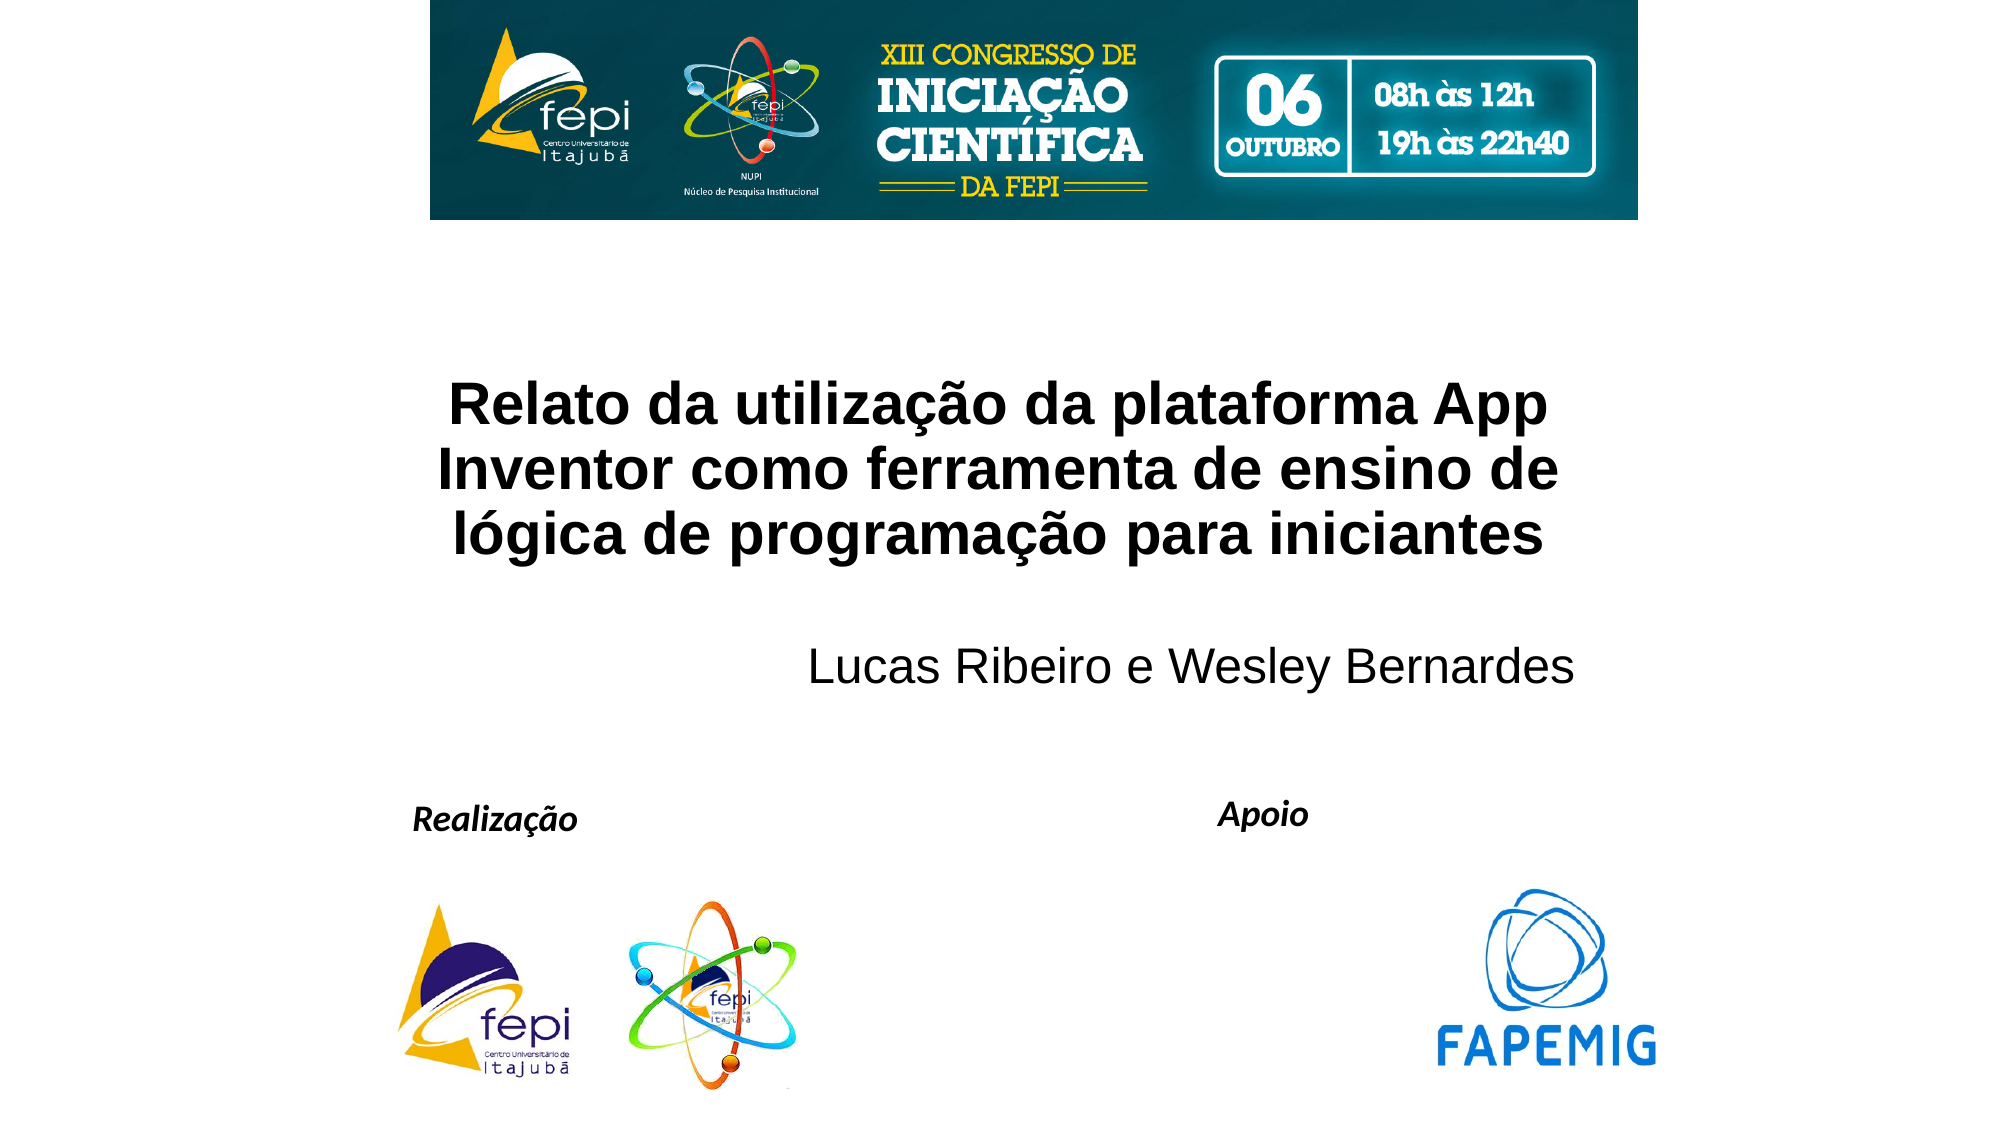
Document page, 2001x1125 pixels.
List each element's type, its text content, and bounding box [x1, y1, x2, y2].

picture [605, 888, 819, 1102]
title Relato da utilização da plataforma App Inventor como ferramenta de ensino de lógica de programação para iniciantes [361, 361, 1637, 575]
picture [430, 0, 1638, 220]
picture [393, 899, 574, 1083]
picture [1437, 888, 1656, 1066]
text_box Realização [397, 786, 646, 847]
text_box Apoio [1203, 781, 1325, 842]
subtitle Lucas Ribeiro e Wesley Bernardes [529, 633, 1591, 705]
